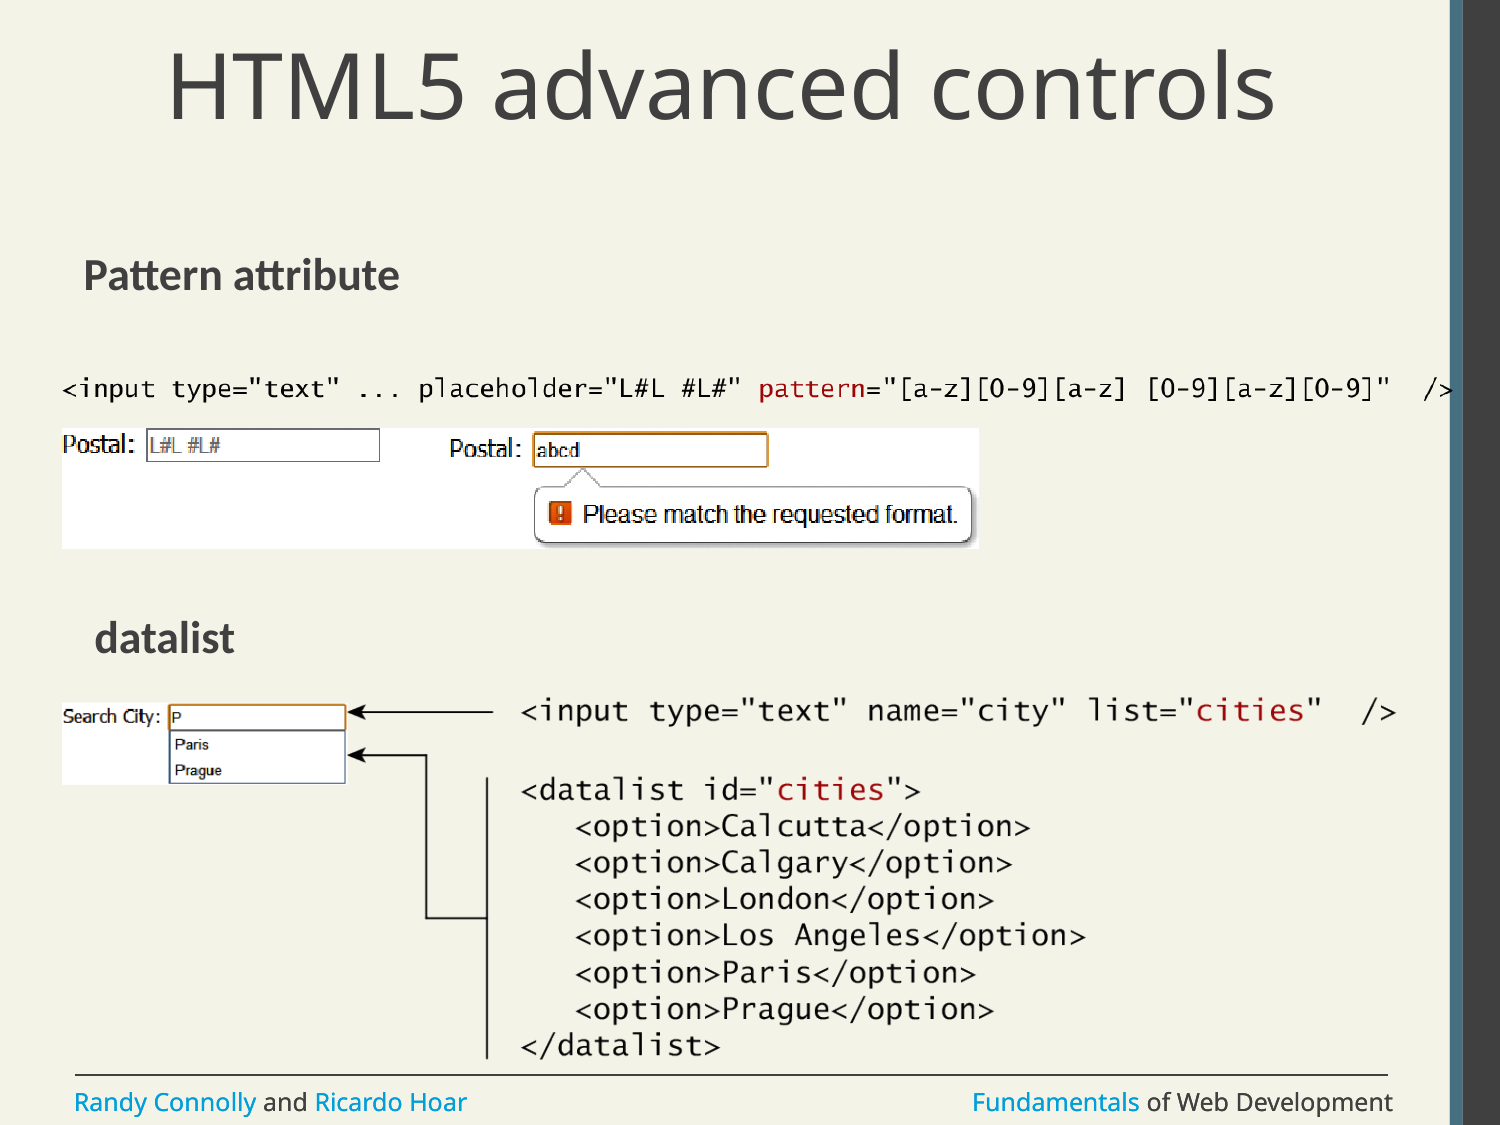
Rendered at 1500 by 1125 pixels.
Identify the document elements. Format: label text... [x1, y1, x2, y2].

picture [62, 694, 1401, 1063]
text_box datalist [79, 600, 251, 670]
picture [62, 374, 1471, 549]
title HTML5 advanced controls [150, 20, 1425, 188]
text_box Pattern attribute [69, 237, 415, 308]
